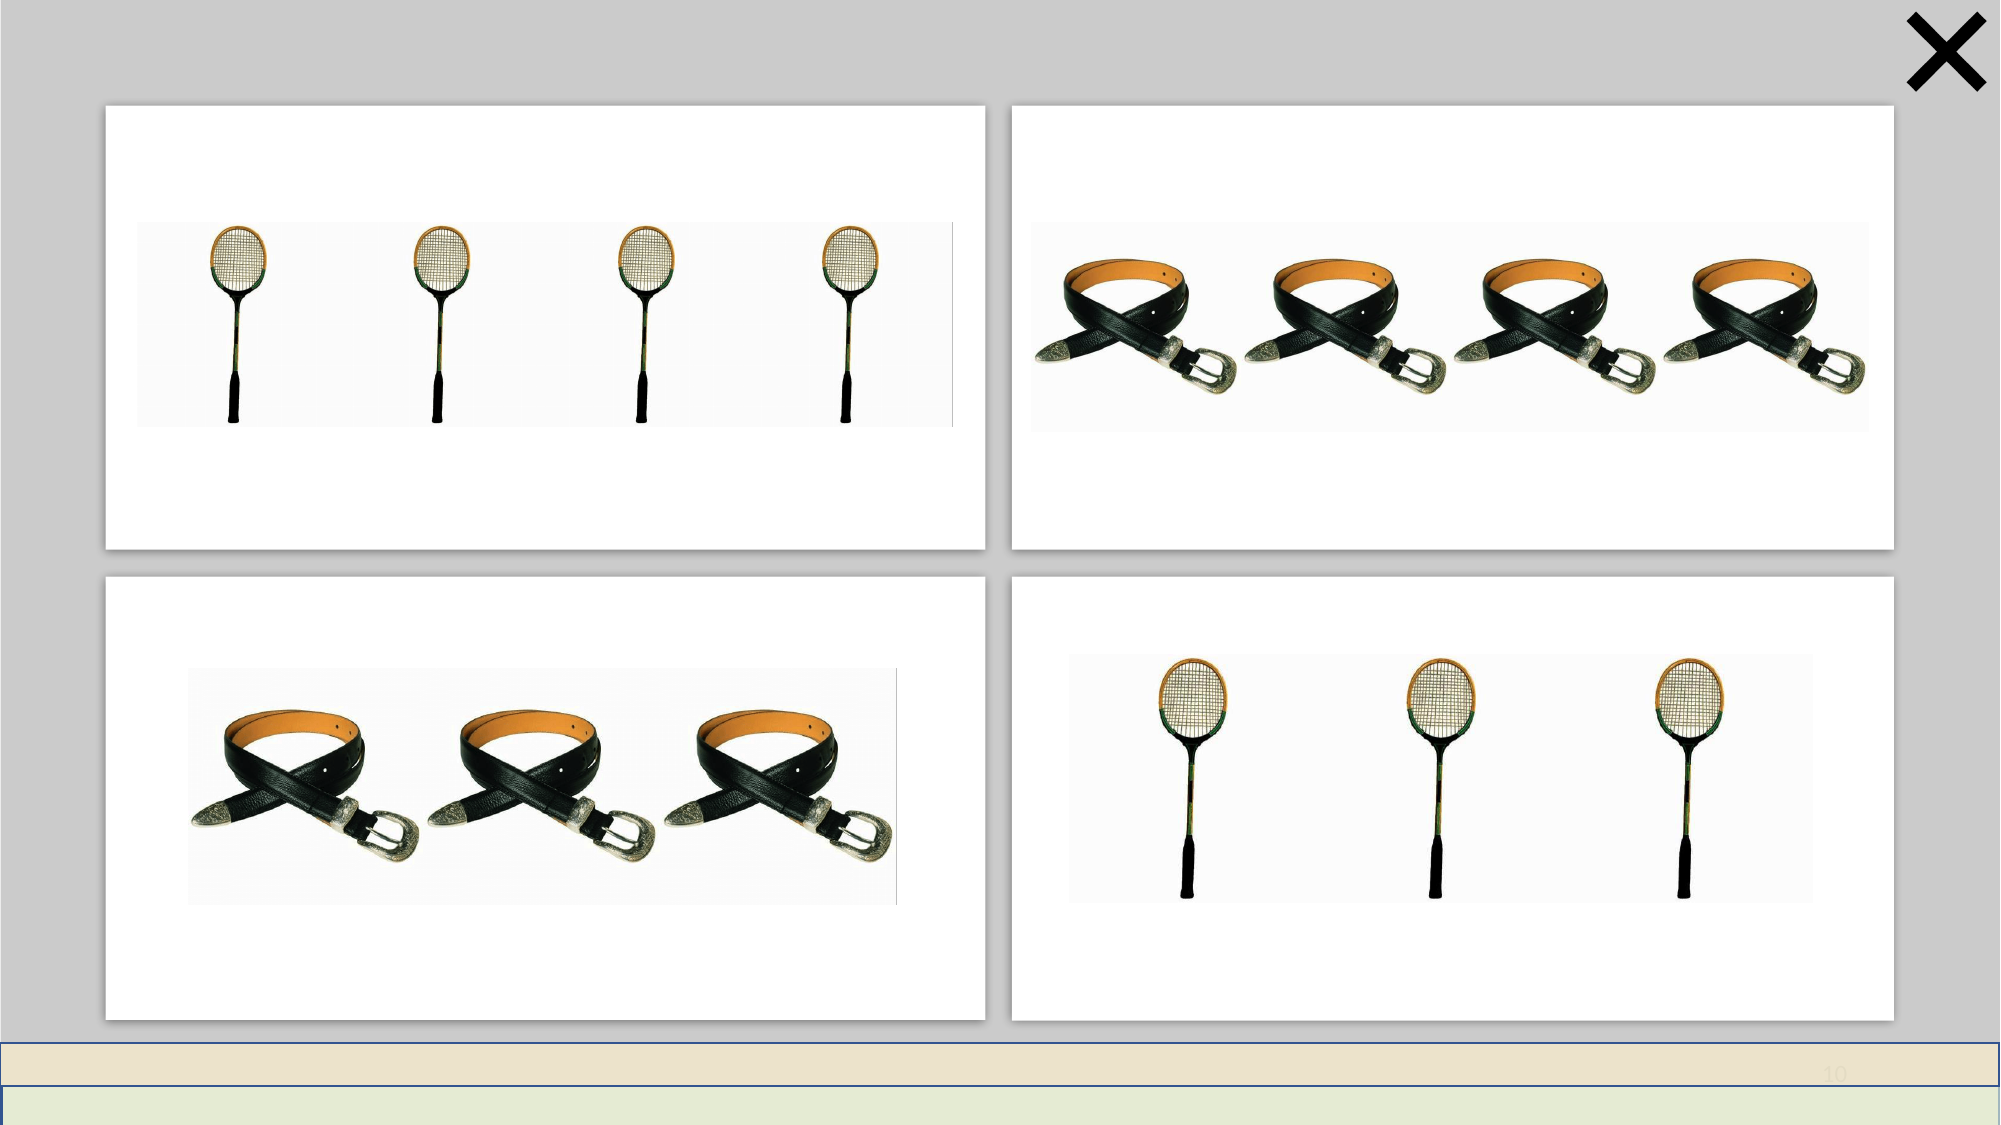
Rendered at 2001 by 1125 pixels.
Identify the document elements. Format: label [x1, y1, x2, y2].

text_box [0, 1085, 2000, 1125]
picture [137, 222, 954, 427]
text_box [104, 104, 986, 551]
text_box [1011, 576, 1895, 1022]
picture [1068, 654, 1813, 903]
text_box [1011, 104, 1895, 551]
text_box [0, 1042, 2000, 1085]
text_box [0, 0, 2000, 1042]
picture [1892, 0, 2000, 106]
picture [188, 668, 898, 905]
text_box [104, 576, 986, 1021]
picture [1031, 222, 1869, 432]
